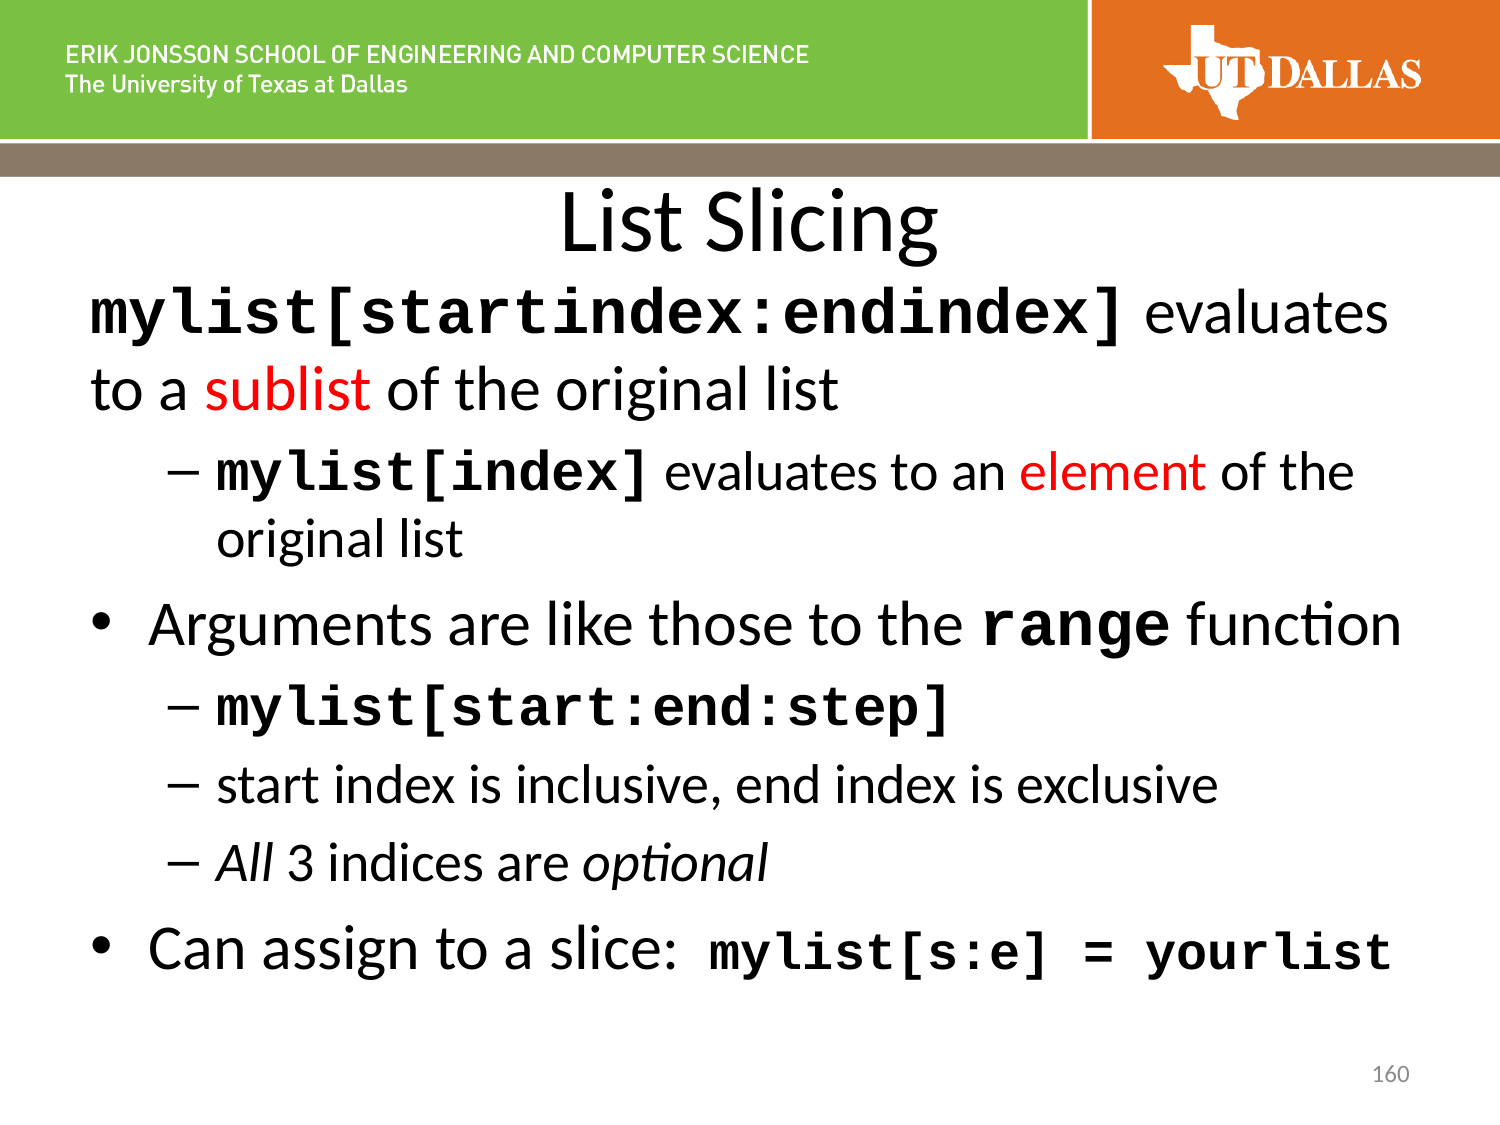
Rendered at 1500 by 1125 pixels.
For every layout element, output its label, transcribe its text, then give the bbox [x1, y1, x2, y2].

title List Slicing [75, 148, 1425, 262]
list mylist[startindex:endindex] evaluates to a sublist of the original list mylist[index] evaluates to an element of the original list Arguments are like those to the range function mylist[start:end:step] start index is inclusive, end index is exclusive All 3 indices are optional Can assign to a slice: mylist[s:e] = yourlist [75, 262, 1463, 1005]
picture [0, 0, 1500, 1125]
slide_number 160 [1074, 1042, 1425, 1103]
